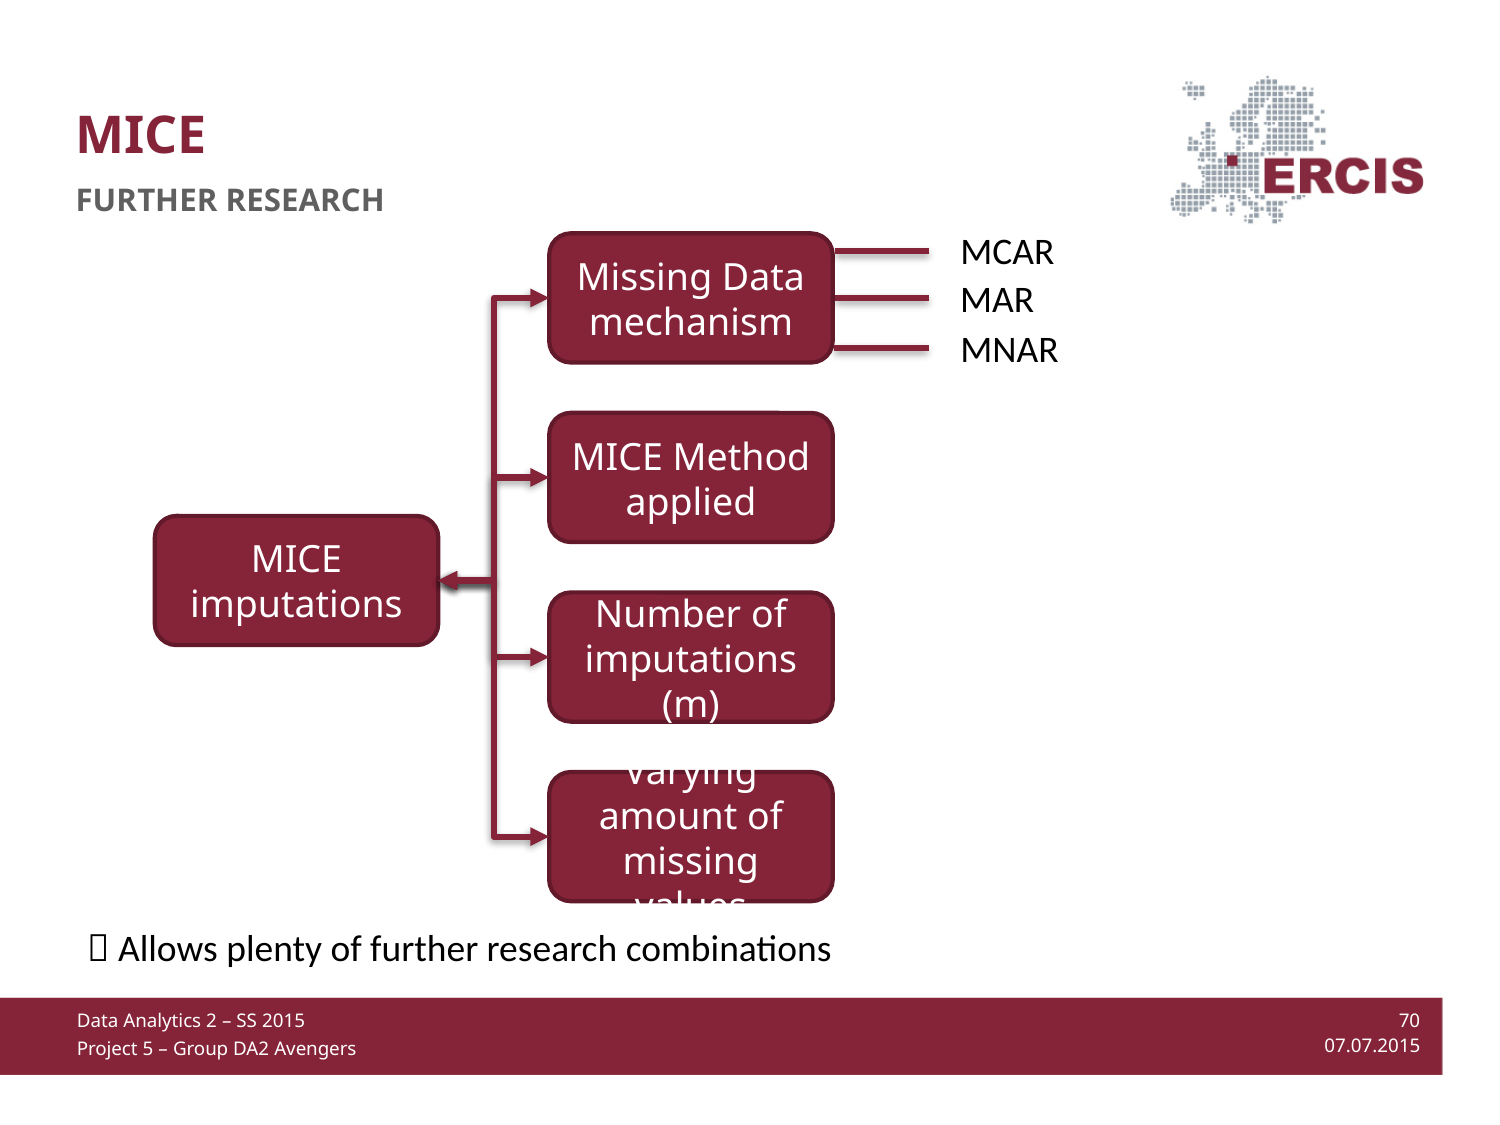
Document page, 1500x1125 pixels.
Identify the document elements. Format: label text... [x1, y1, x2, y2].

text_box  Allows plenty of further research combinations [72, 916, 848, 977]
text_box MICE Method applied [555, 412, 833, 543]
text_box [437, 297, 550, 476]
text_box Missing Data mechanism [549, 233, 833, 363]
list Further research [60, 172, 1129, 220]
text_box MCAR [945, 219, 1070, 280]
list MICE [60, 94, 1129, 172]
text_box Varying amount of missing values [549, 771, 833, 902]
text_box MICE imputations [154, 515, 431, 646]
picture [0, 0, 1500, 1125]
text_box Number of imputations (m) [555, 592, 833, 722]
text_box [437, 580, 550, 837]
text_box MAR [945, 267, 1050, 317]
text_box MNAR [945, 317, 1074, 378]
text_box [437, 477, 550, 579]
